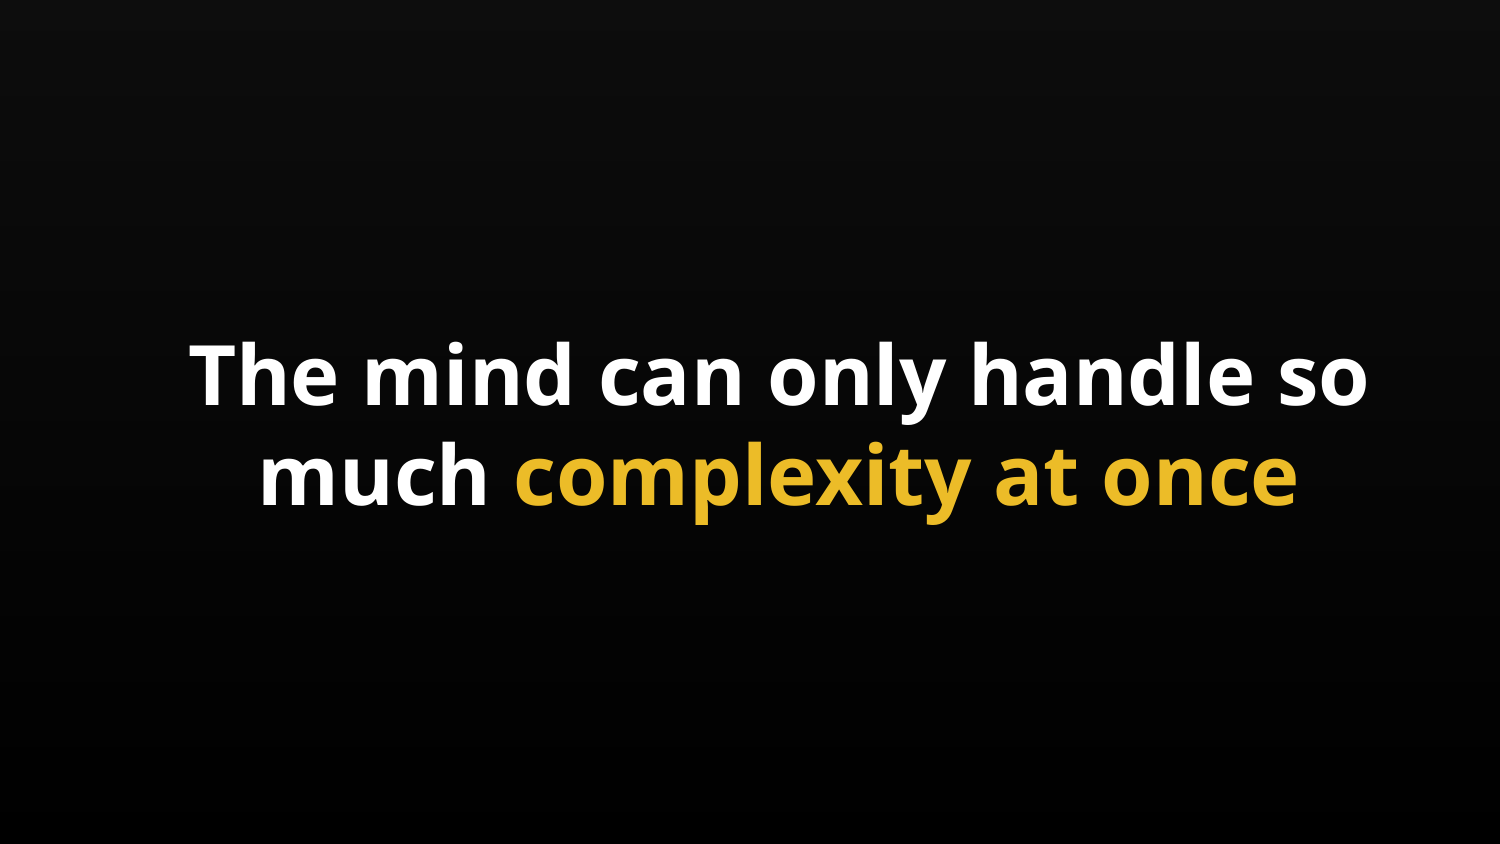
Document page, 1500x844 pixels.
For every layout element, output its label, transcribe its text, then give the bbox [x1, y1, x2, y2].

text_box The mind can only handle so much complexity at once [15, 205, 1468, 639]
